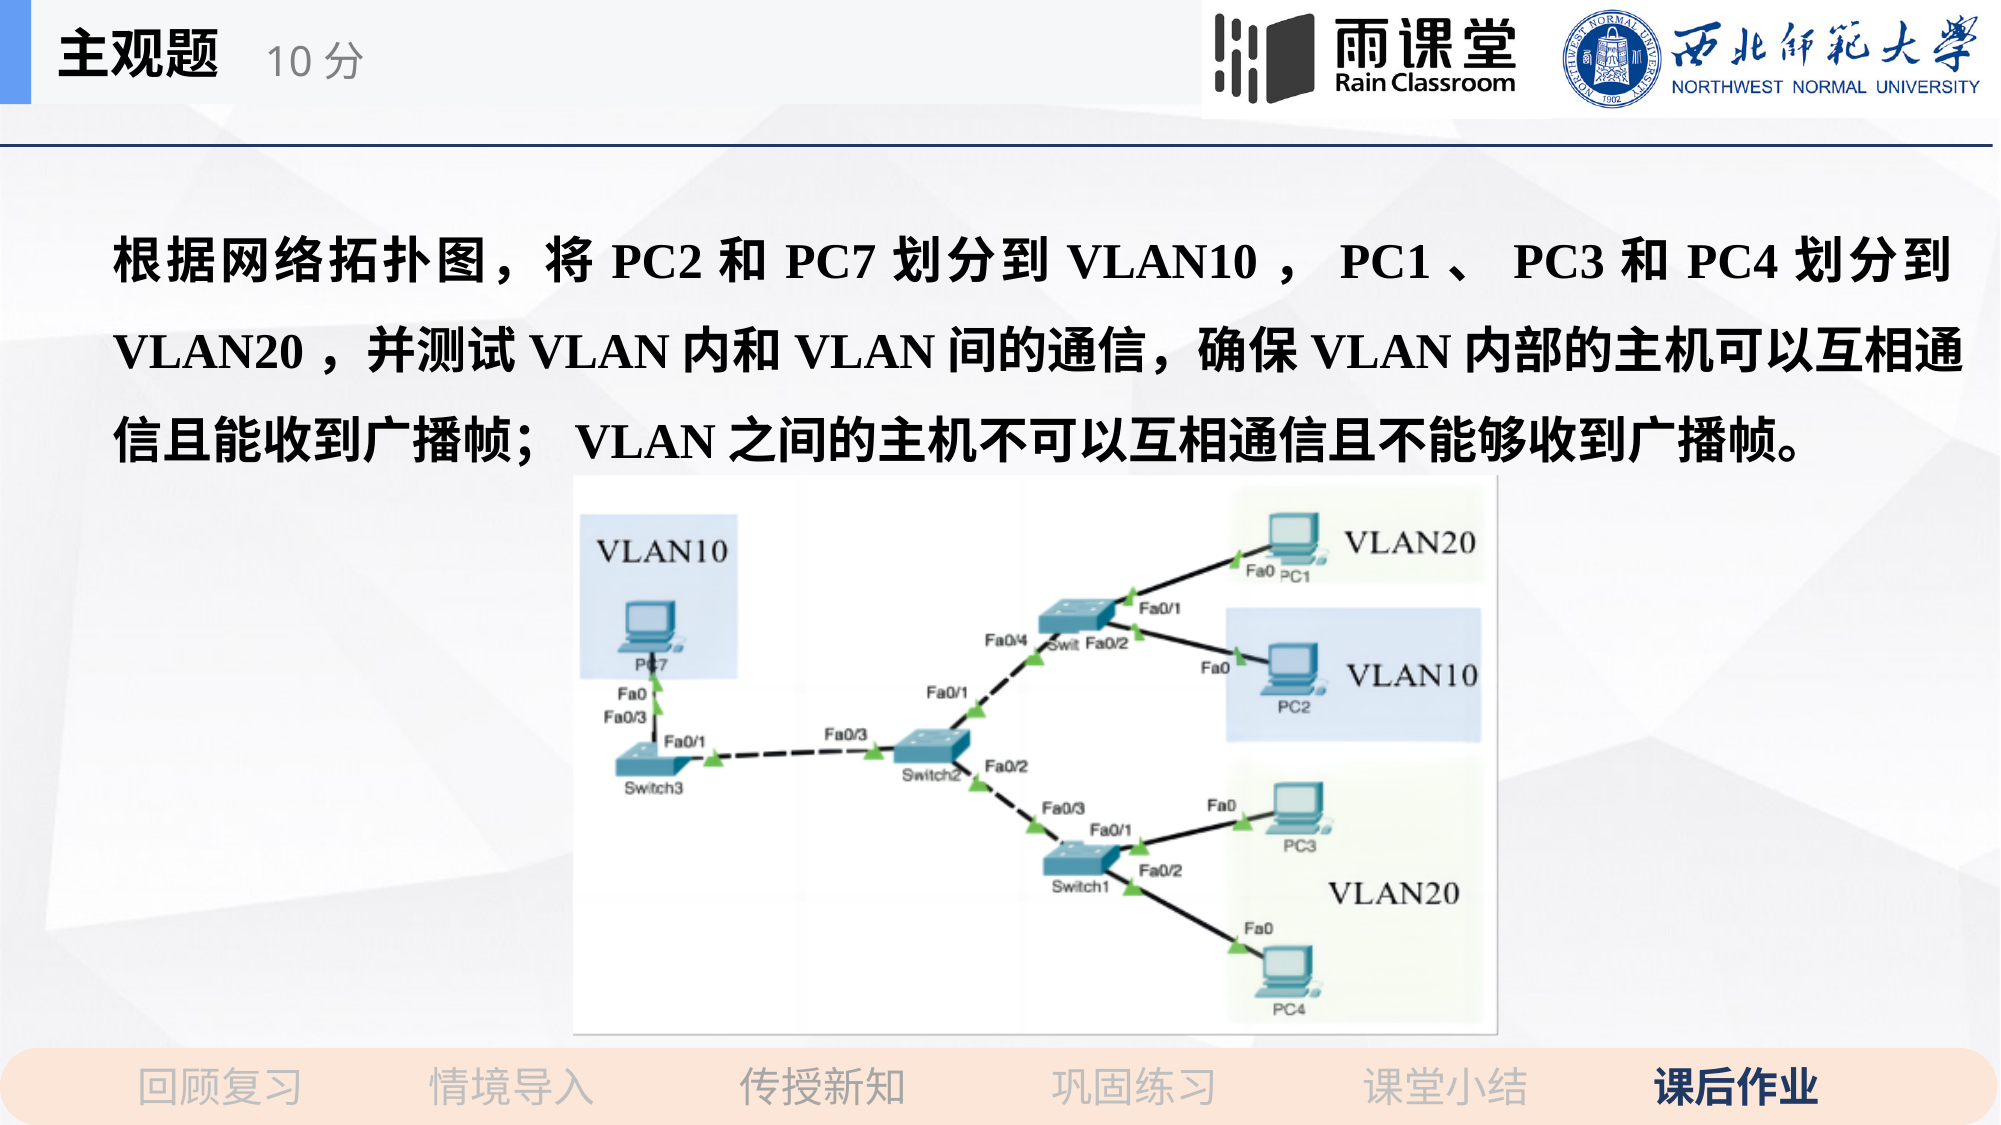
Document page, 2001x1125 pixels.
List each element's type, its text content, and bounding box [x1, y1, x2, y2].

text_box 根据网络拓扑图，将PC2和PC7划分到VLAN10，PC1、PC3和PC4划分到VLAN20，并测试VLAN内和VLAN间的通信，确保VLAN内部的主机可以互相通信且能收到广播帧；VLAN之间的主机不可以互相通信且不能够收到广播帧。 [97, 158, 1979, 510]
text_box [0, 1047, 2000, 1125]
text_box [0, 0, 1201, 105]
picture [0, 0, 2001, 1125]
